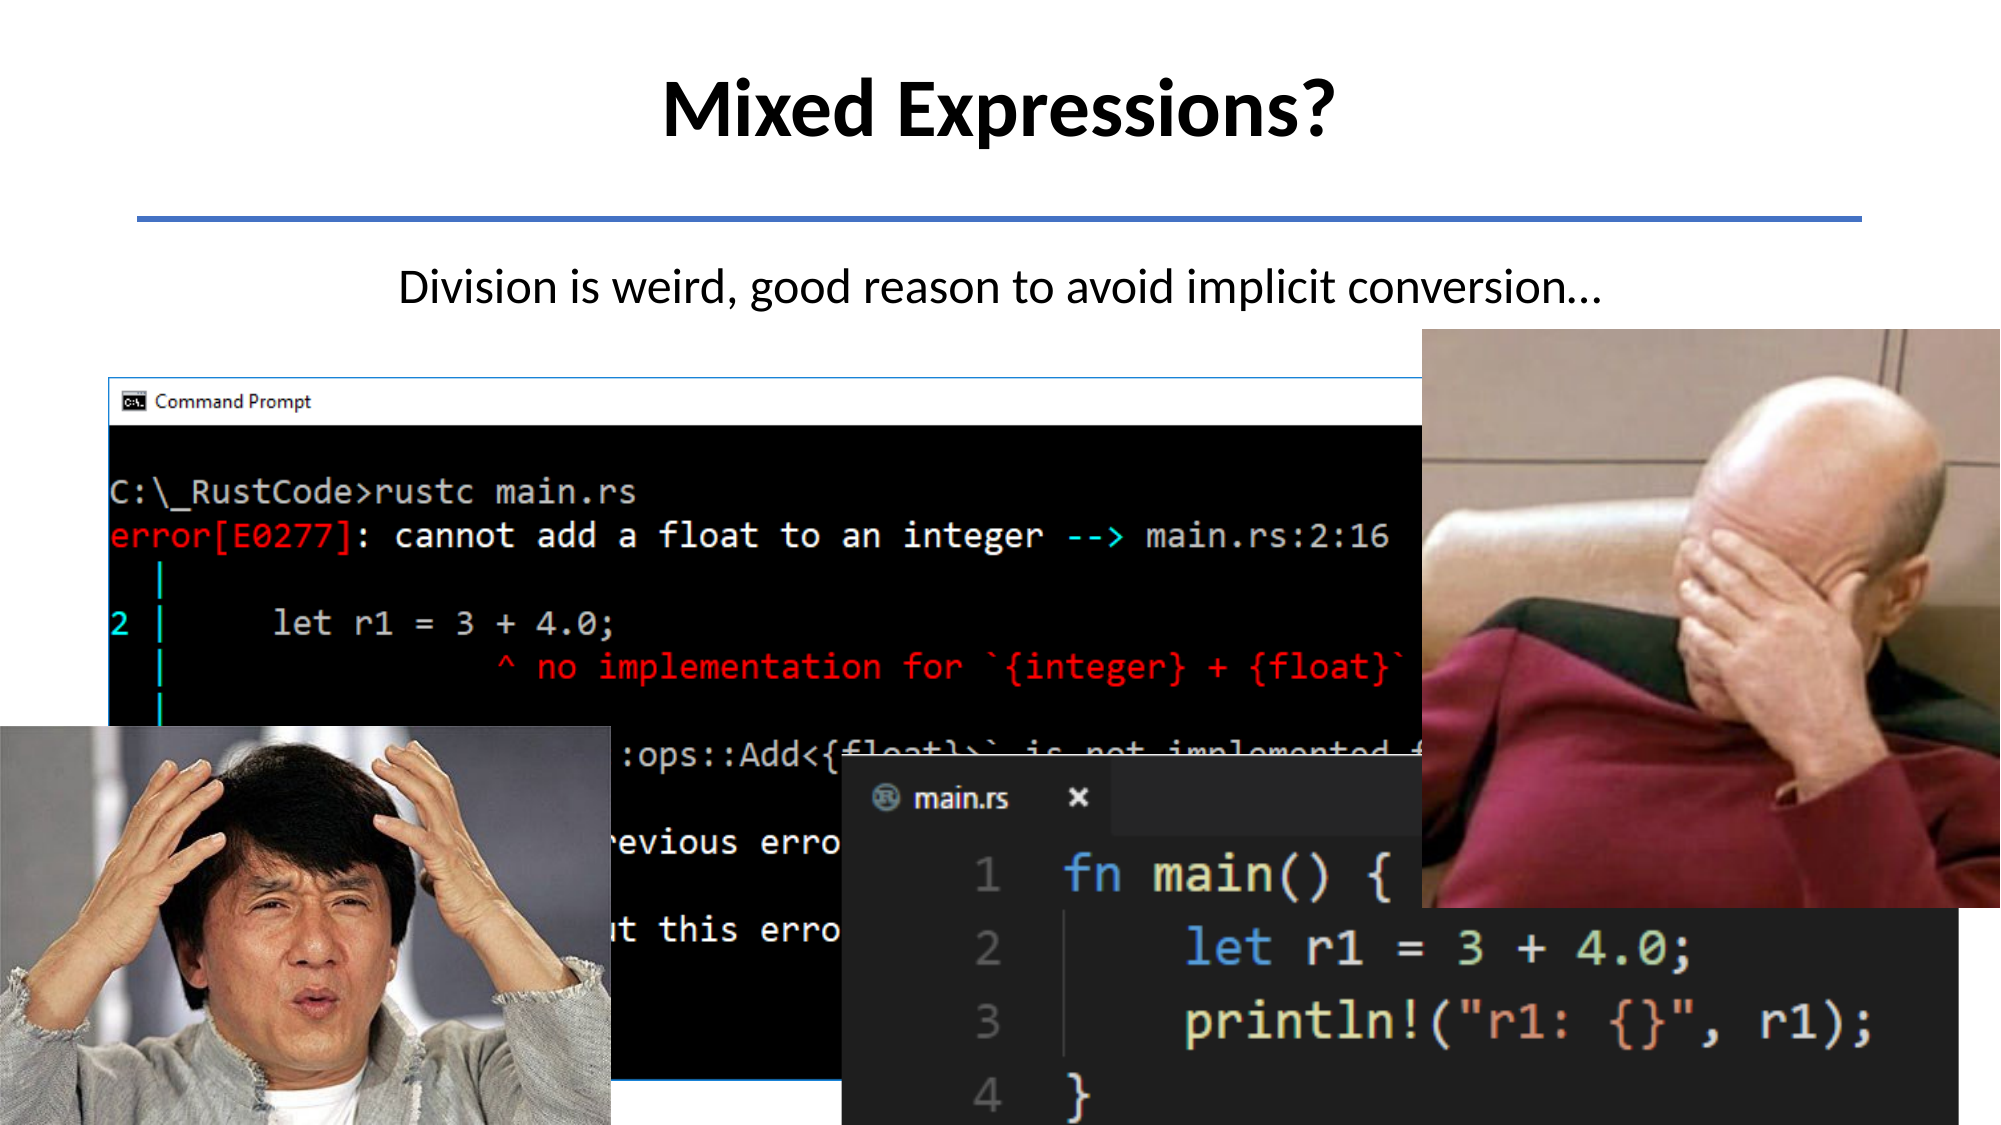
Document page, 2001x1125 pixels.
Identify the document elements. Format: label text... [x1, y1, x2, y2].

text_box Mixed Expressions? [137, 1, 1863, 218]
text_box Division is weird, good reason to avoid implicit conversion… [255, 246, 1745, 322]
picture [0, 329, 2000, 1125]
slide_number 58 [1959, 1042, 1970, 1103]
